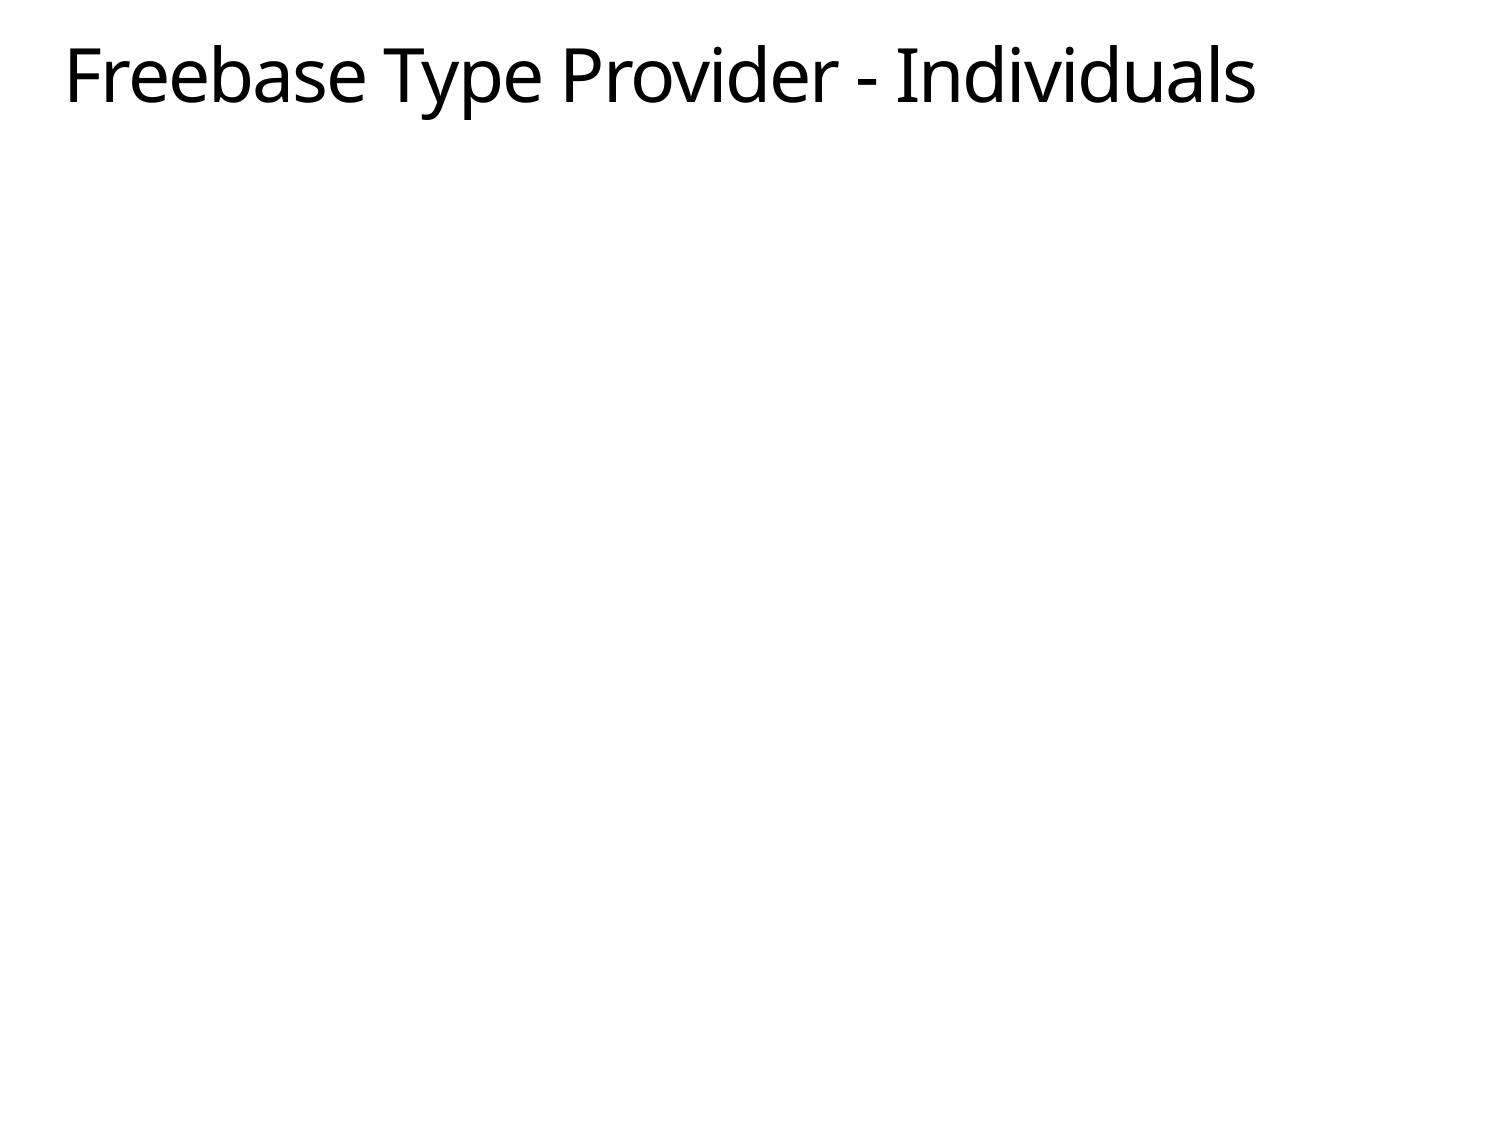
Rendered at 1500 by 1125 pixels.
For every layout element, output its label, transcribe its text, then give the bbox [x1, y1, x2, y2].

title Freebase Type Provider - Individuals [63, 37, 1436, 283]
